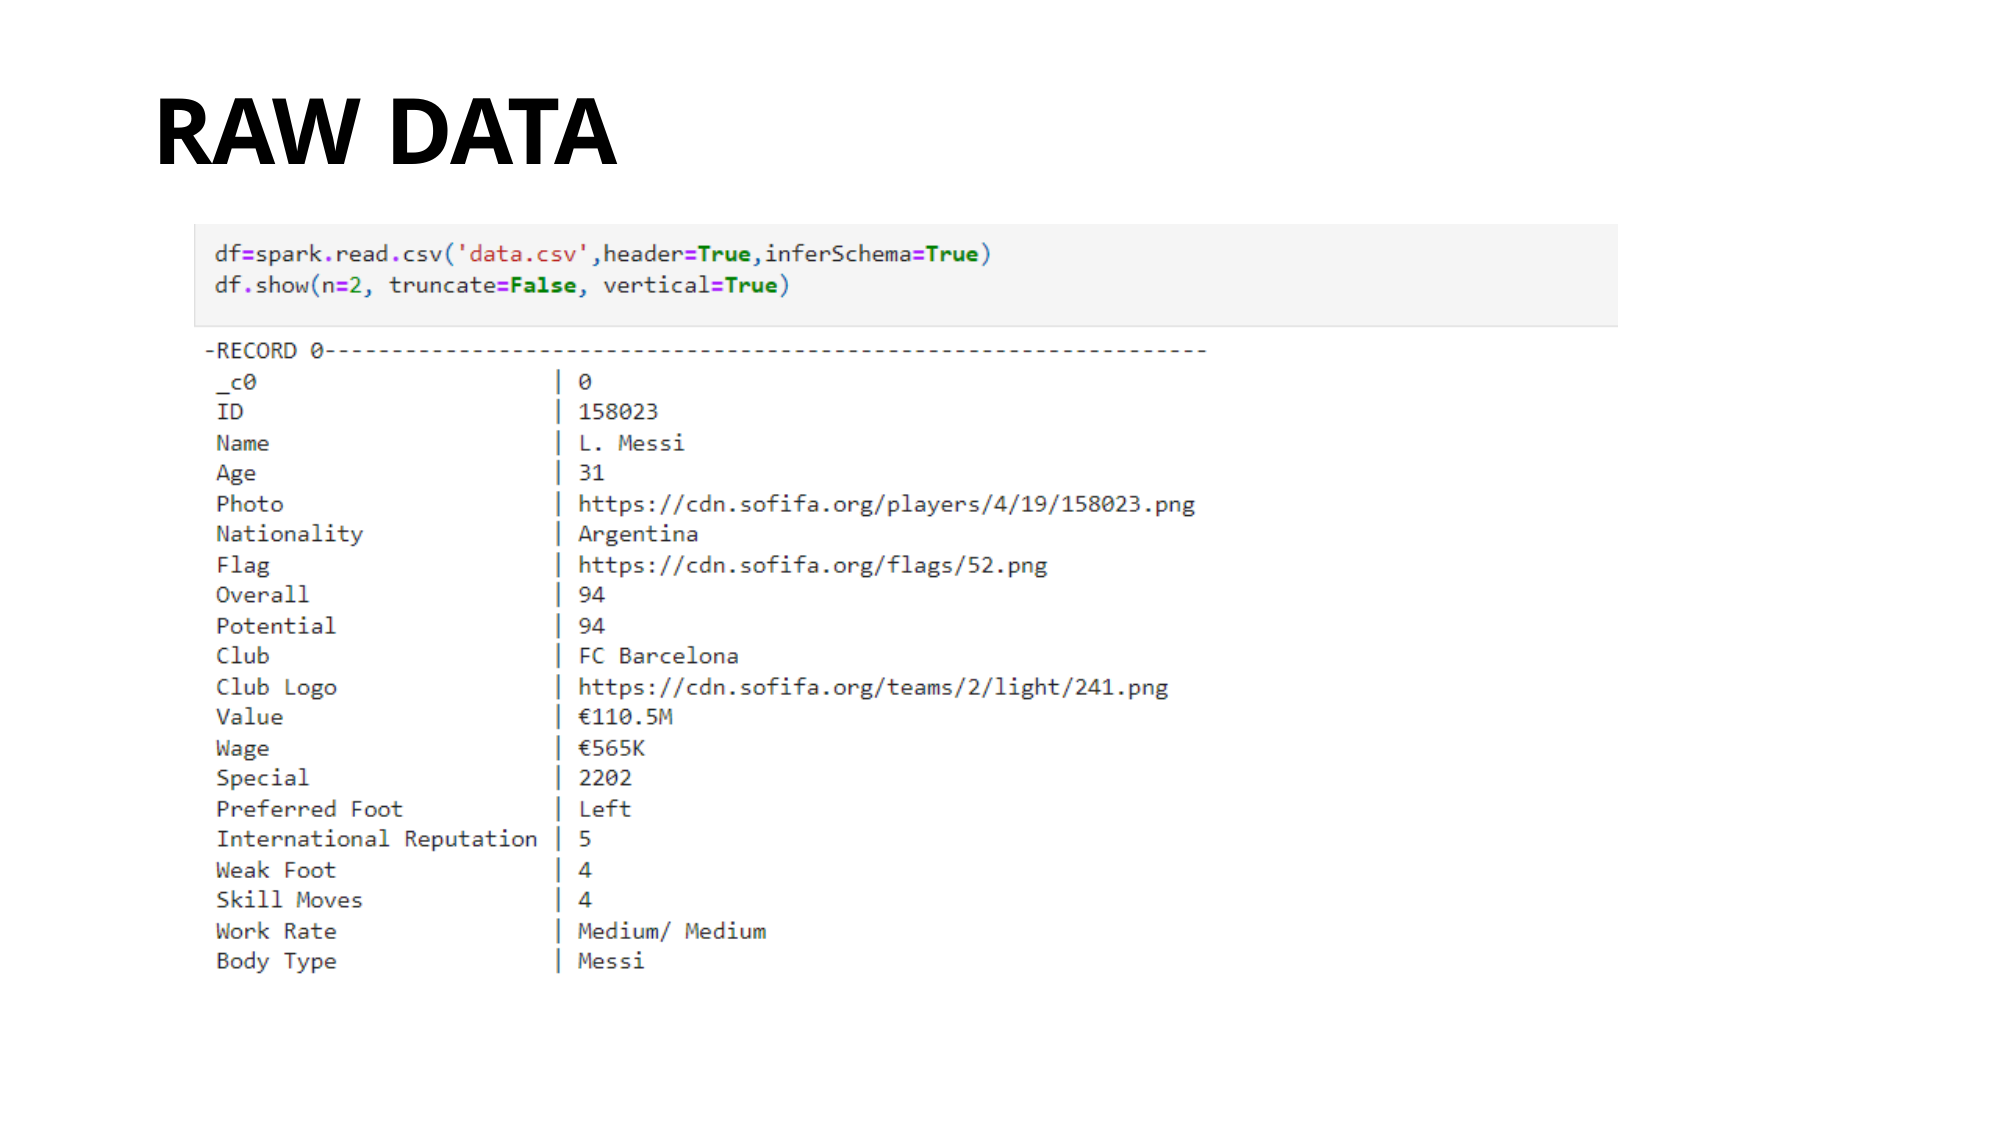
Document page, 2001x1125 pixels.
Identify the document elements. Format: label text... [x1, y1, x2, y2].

title RAW DATA [137, 59, 1863, 209]
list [194, 224, 1618, 975]
